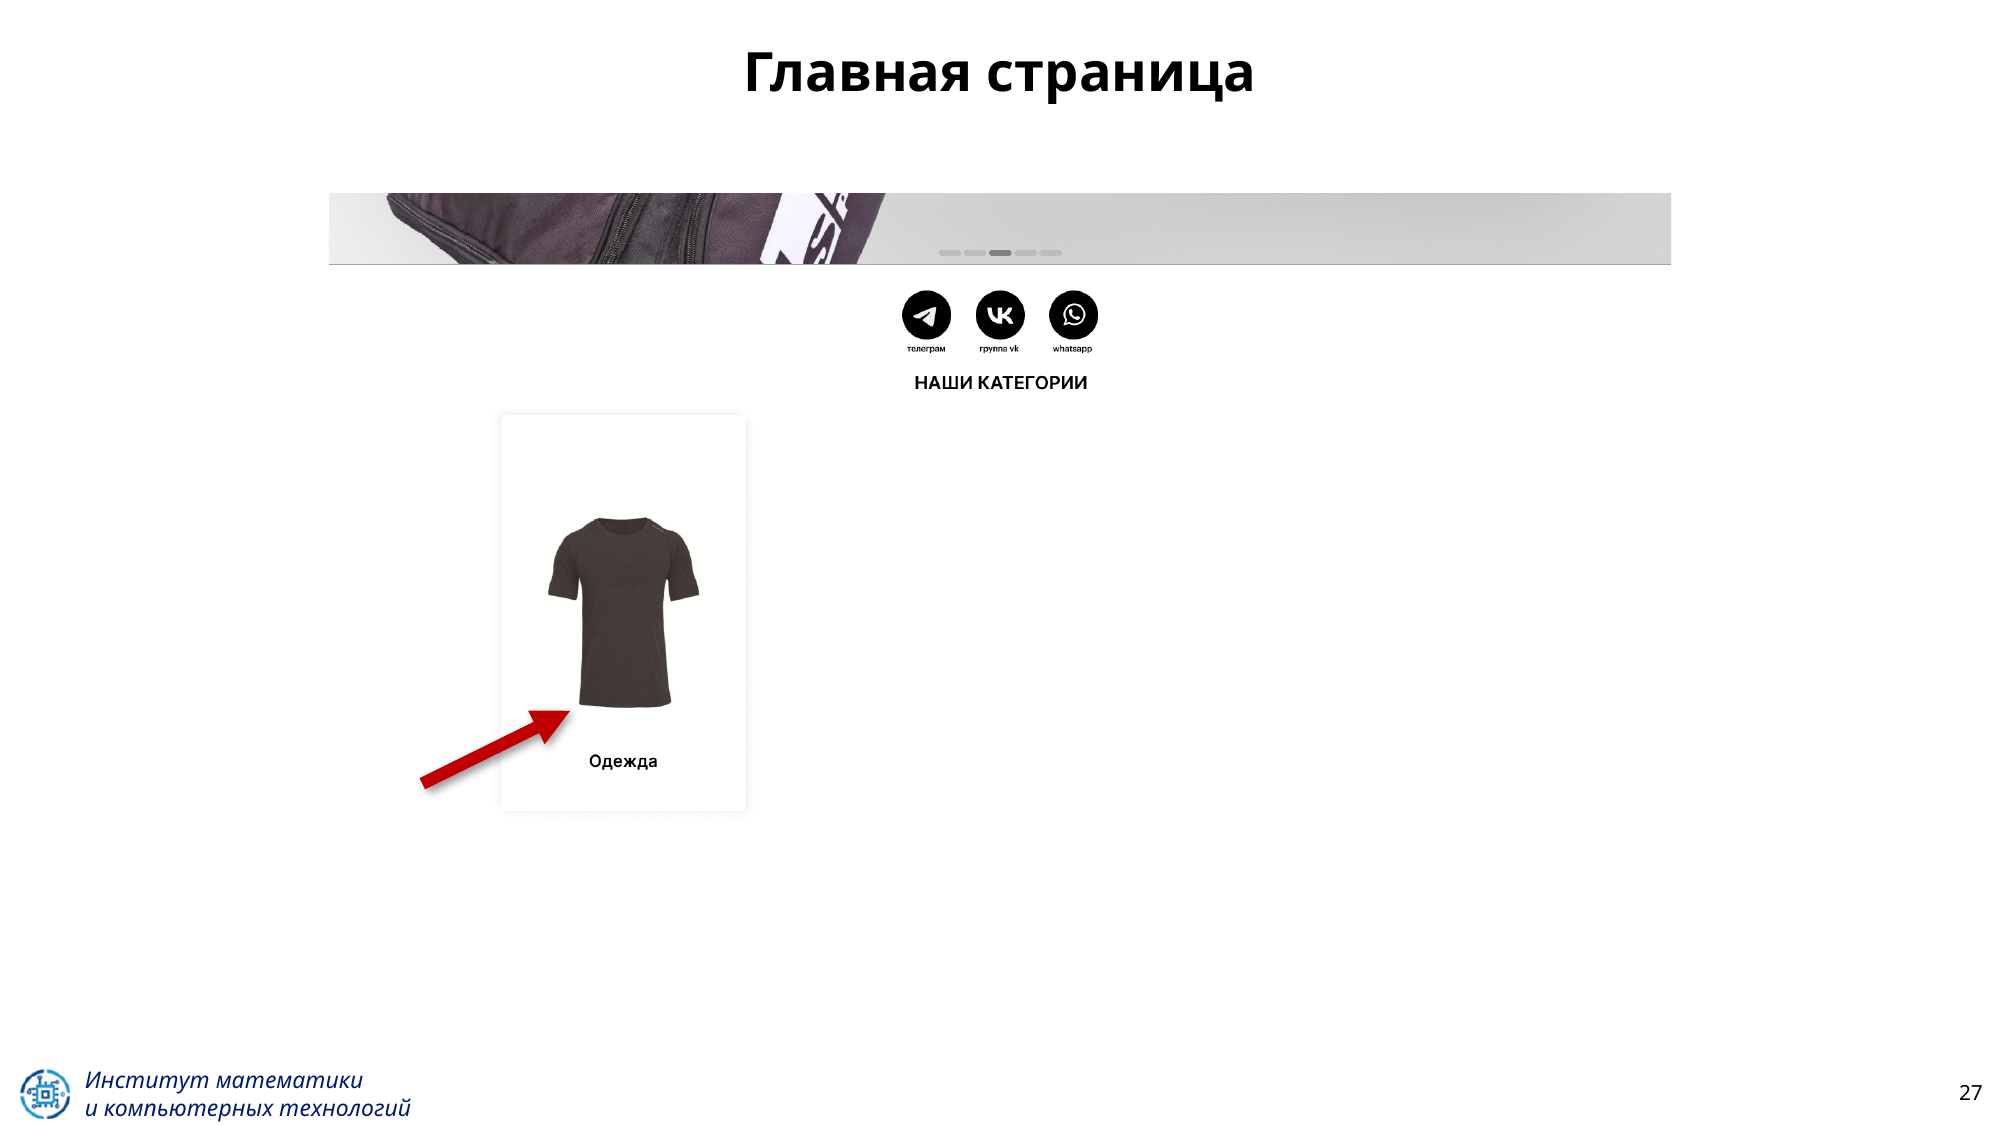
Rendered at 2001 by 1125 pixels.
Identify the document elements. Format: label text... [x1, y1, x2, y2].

text_box 27 [1947, 1063, 1998, 1125]
picture [20, 1069, 70, 1119]
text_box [422, 710, 571, 784]
picture [328, 193, 1672, 876]
text_box Главная страница [0, 21, 2000, 117]
text_box Институт математики и компьютерных технологий [69, 1058, 1071, 1125]
